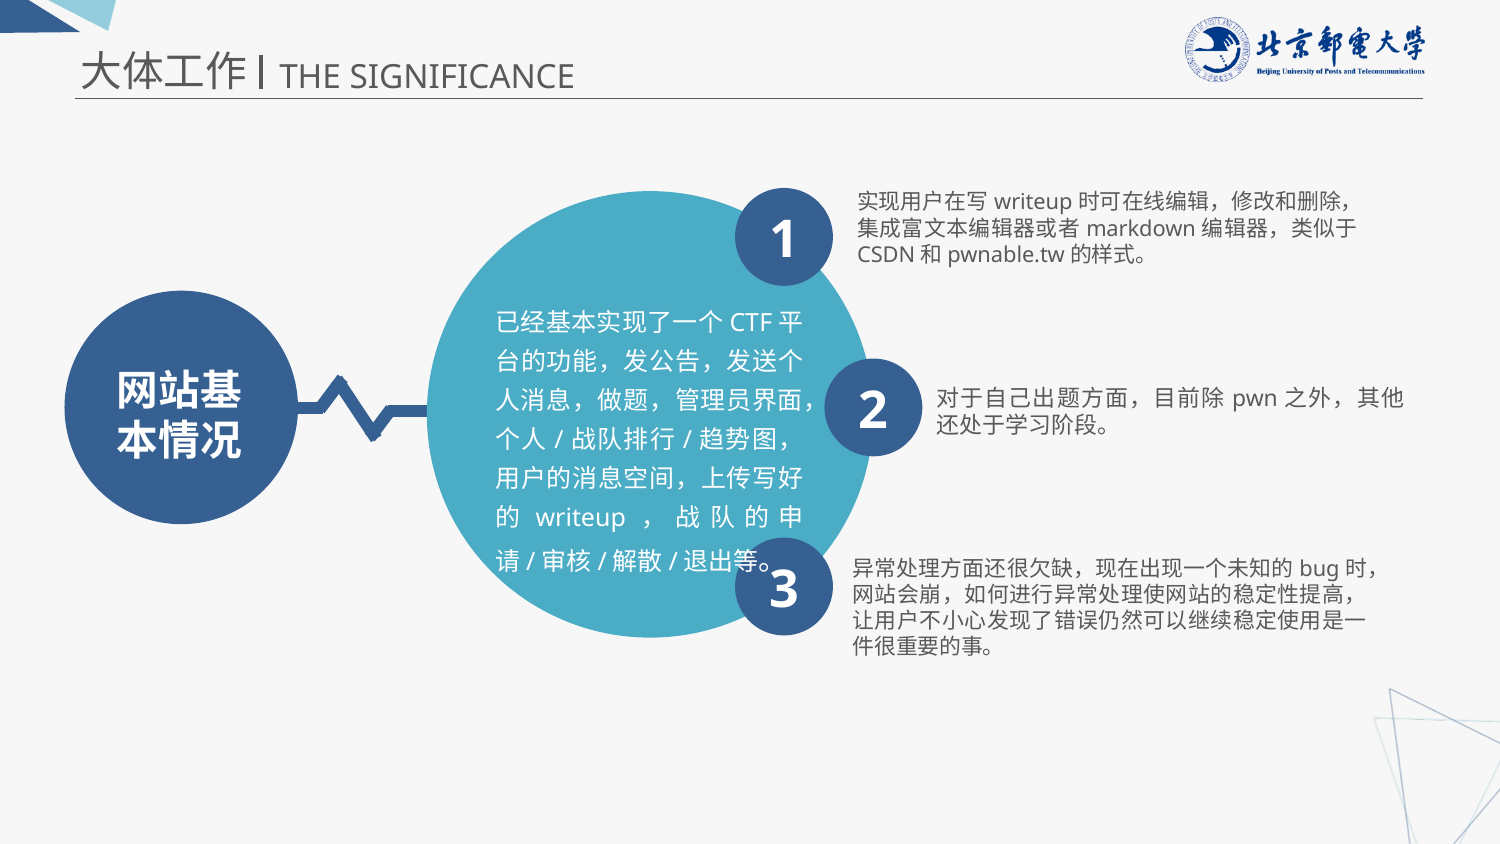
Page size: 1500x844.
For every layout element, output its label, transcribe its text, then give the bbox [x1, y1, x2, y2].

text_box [248, 378, 450, 439]
text_box 3 [732, 539, 836, 638]
text_box 1 [732, 185, 836, 288]
picture [1374, 689, 1500, 843]
text_box 实现用户在写writeup时可在线编辑，修改和删除，集成富文本编辑器或者markdown编辑器，类似于CSDN和pwnable.tw的样式。 [857, 187, 1363, 267]
text_box 异常处理方面还很欠缺，现在出现一个未知的bug时，网站会崩，如何进行异常处理使网站的稳定性提高，让用户不小心发现了错误仍然可以继续稳定使用是一件很重要的事。 [852, 554, 1368, 660]
text_box [62, 288, 296, 527]
text_box 2 [822, 356, 925, 459]
text_box 已经基本实现了一个CTF平台的功能，发公告，发送个人消息，做题，管理员界面，个人/战队排行/趋势图，用户的消息空间，上传写好的writeup，战队的申请/审核/解散/退出等。 [495, 297, 804, 577]
text_box 对于自己出题方面，目前除pwn之外，其他还处于学习阶段。 [936, 383, 1405, 439]
text_box [427, 189, 871, 640]
text_box 网站基本情况 [95, 363, 263, 464]
picture [1185, 17, 1425, 82]
text_box THE SIGNIFICANCE [264, 47, 591, 103]
text_box 大体工作 [65, 37, 263, 102]
